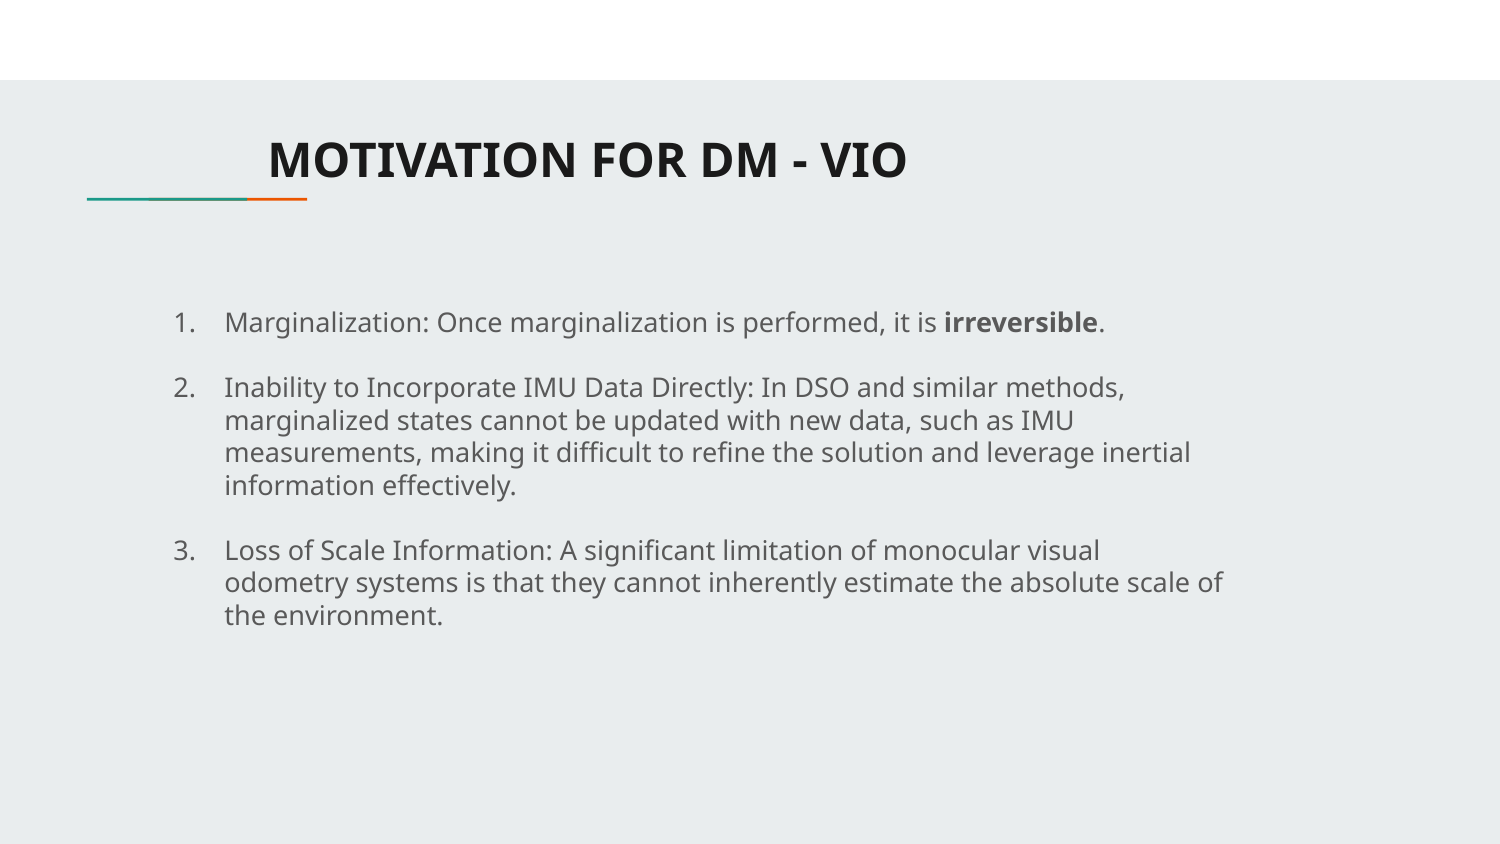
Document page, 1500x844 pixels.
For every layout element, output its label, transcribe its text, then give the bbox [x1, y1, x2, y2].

title MOTIVATION FOR DM - VIO [252, 114, 1186, 189]
text_box [75, 243, 1434, 816]
text_box Marginalization: Once marginalization is performed, it is irreversible. Inability to Incorporate IMU Data Directly: In DSO and similar methods, marginalized states cannot be updated with new data, such as IMU measurements, making it difficult to refine the solution and leverage inertial information effectively. Loss of Scale Information: A significant limitation of monocular visual odometry systems is that they cannot inherently estimate the absolute scale of the environment. [134, 290, 1240, 707]
text_box [109, 260, 1412, 756]
